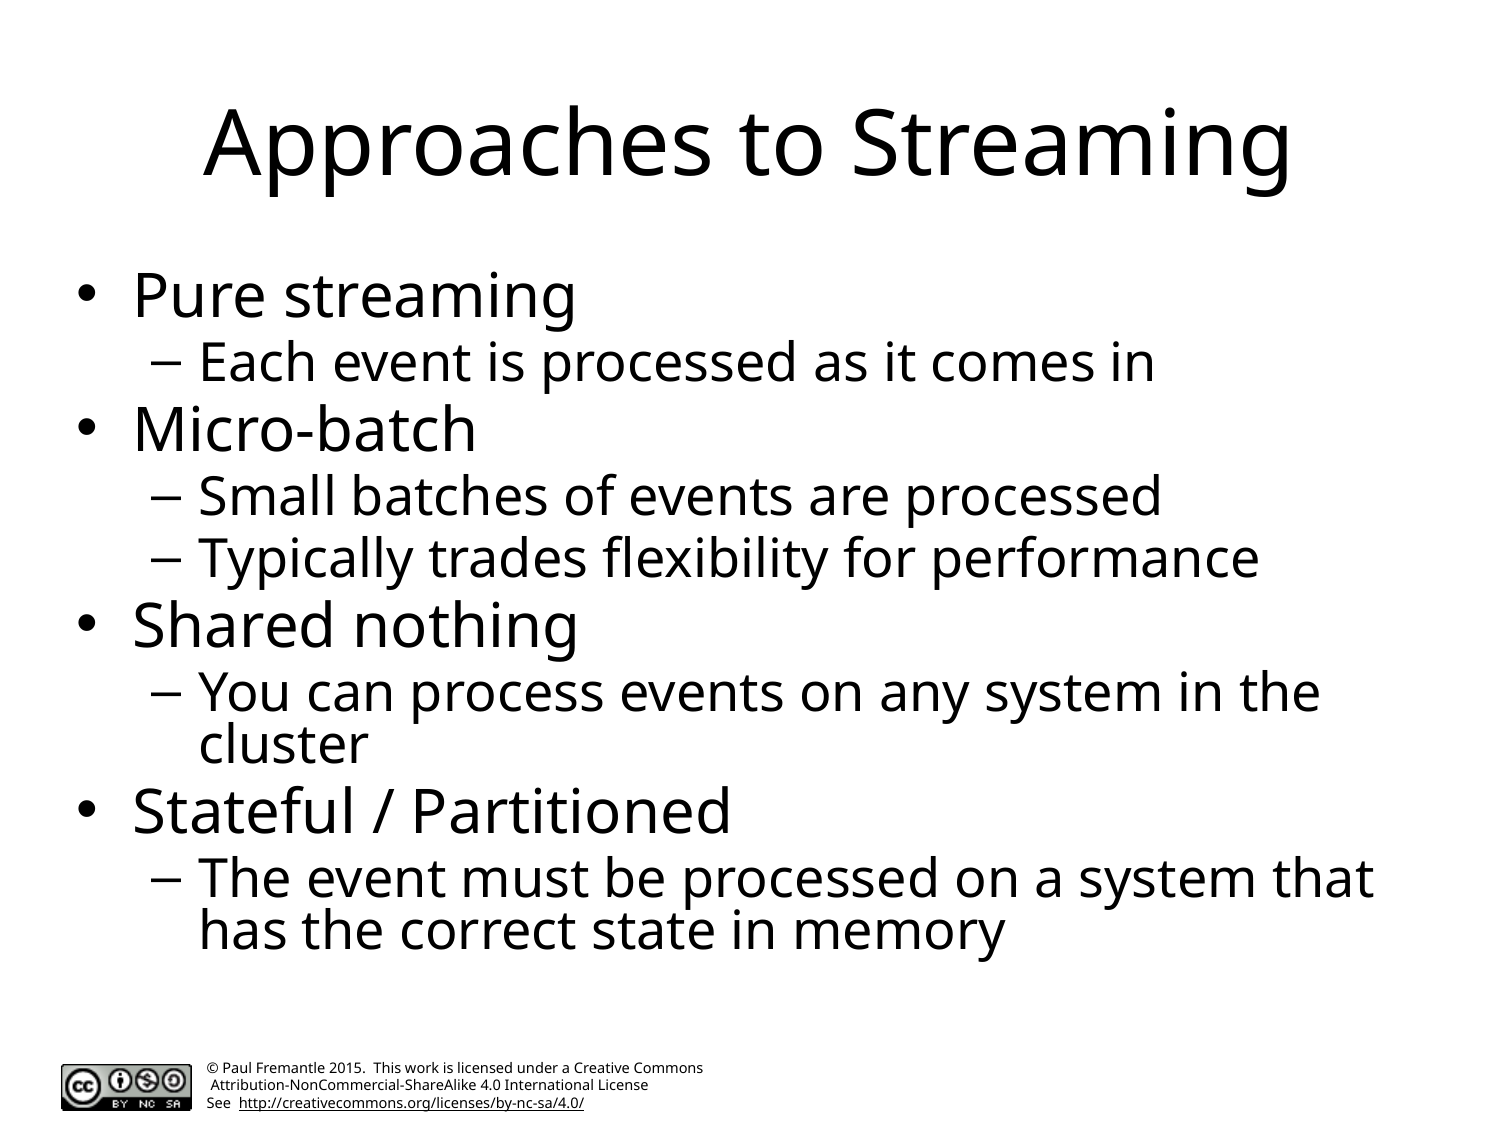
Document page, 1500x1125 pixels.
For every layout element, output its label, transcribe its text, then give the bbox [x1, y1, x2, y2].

title Approaches to Streaming [75, 45, 1425, 233]
picture [61, 1064, 192, 1111]
list Pure streaming Each event is processed as it comes in Micro-batch Small batches of events are processed Typically trades flexibility for performance Shared nothing You can process events on any system in the cluster Stateful / Partitioned The event must be processed on a system that has the correct state in memory [61, 262, 1412, 1005]
